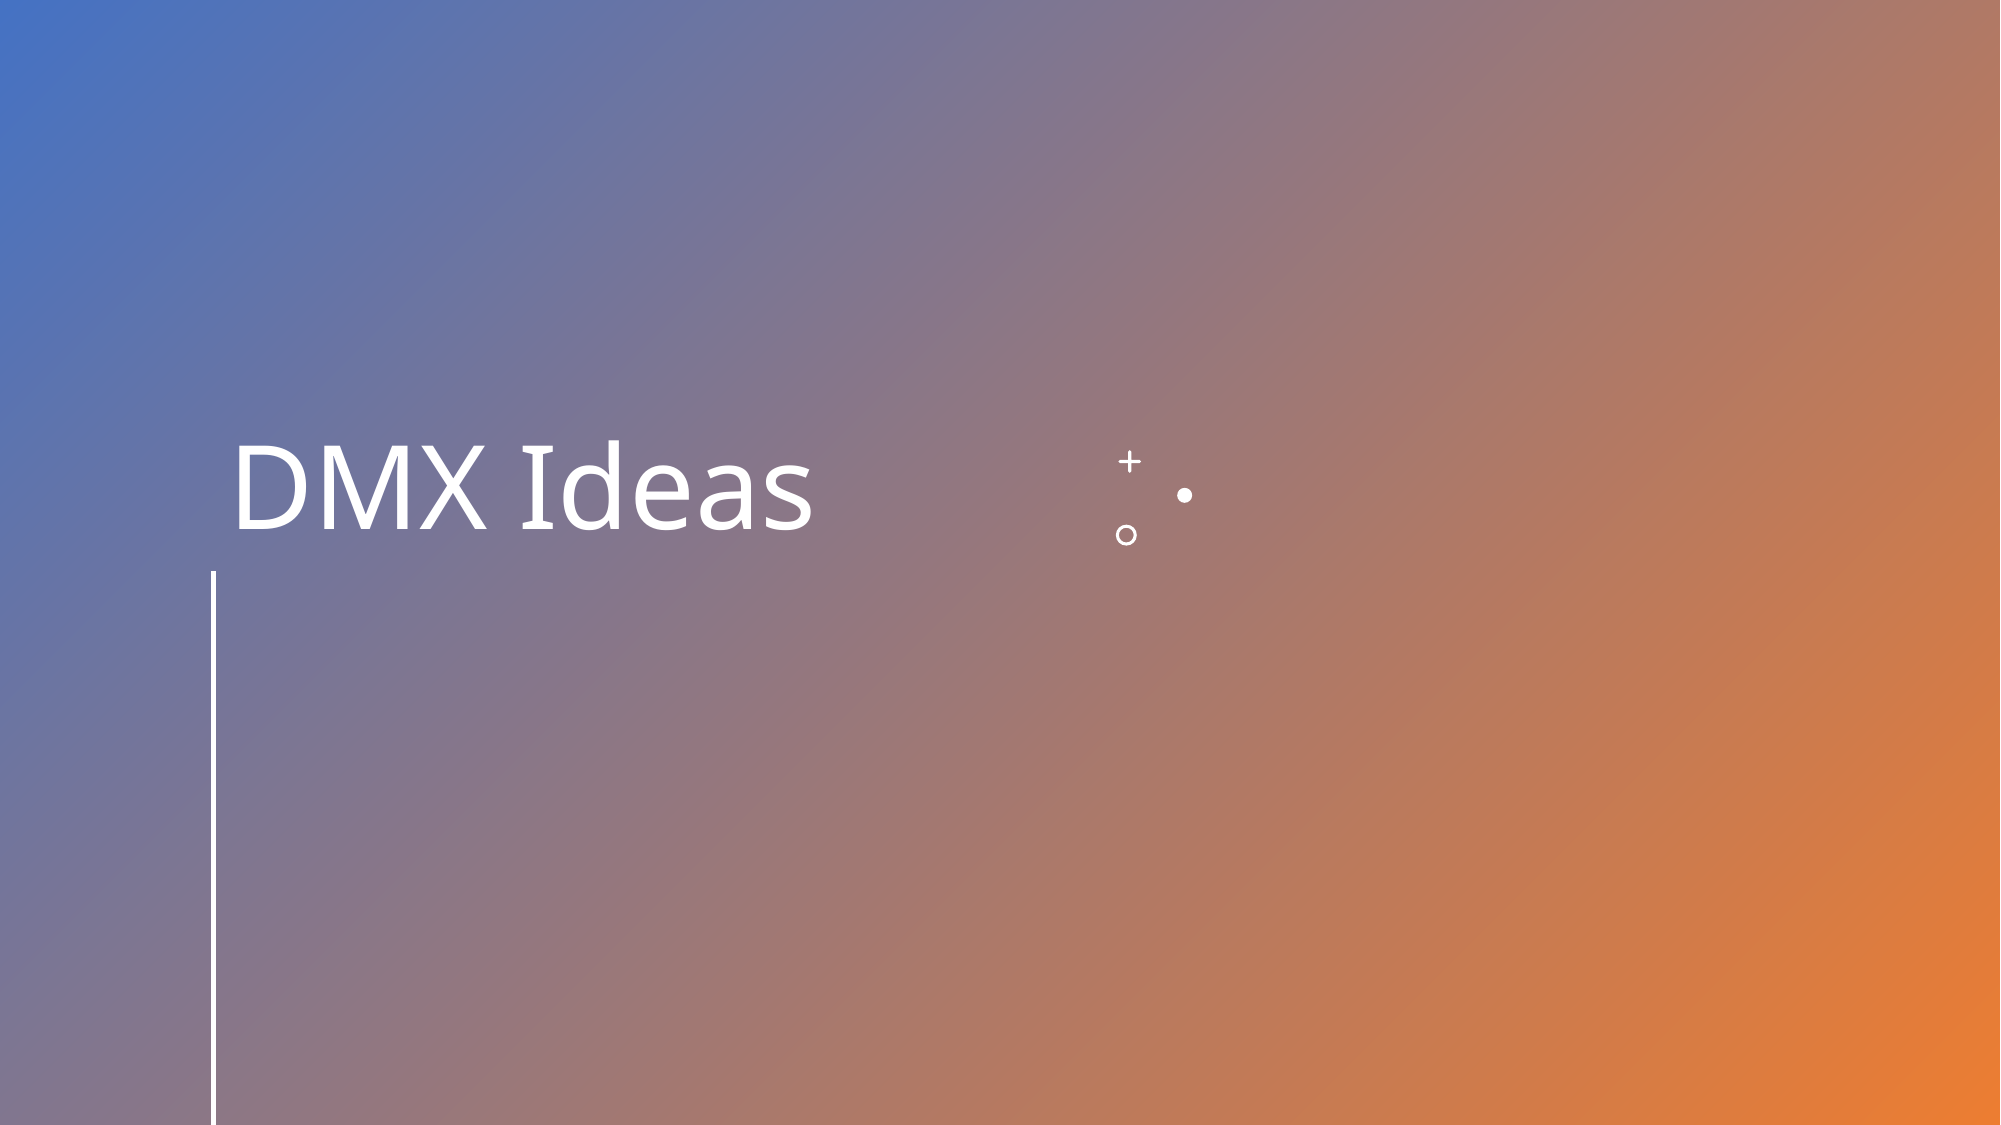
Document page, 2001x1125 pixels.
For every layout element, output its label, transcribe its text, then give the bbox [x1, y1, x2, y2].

text_box [1177, 487, 1193, 503]
text_box [0, 0, 2000, 1125]
text_box [1115, 524, 1137, 546]
title DMX Ideas [213, 96, 1101, 563]
text_box [1118, 450, 1142, 473]
